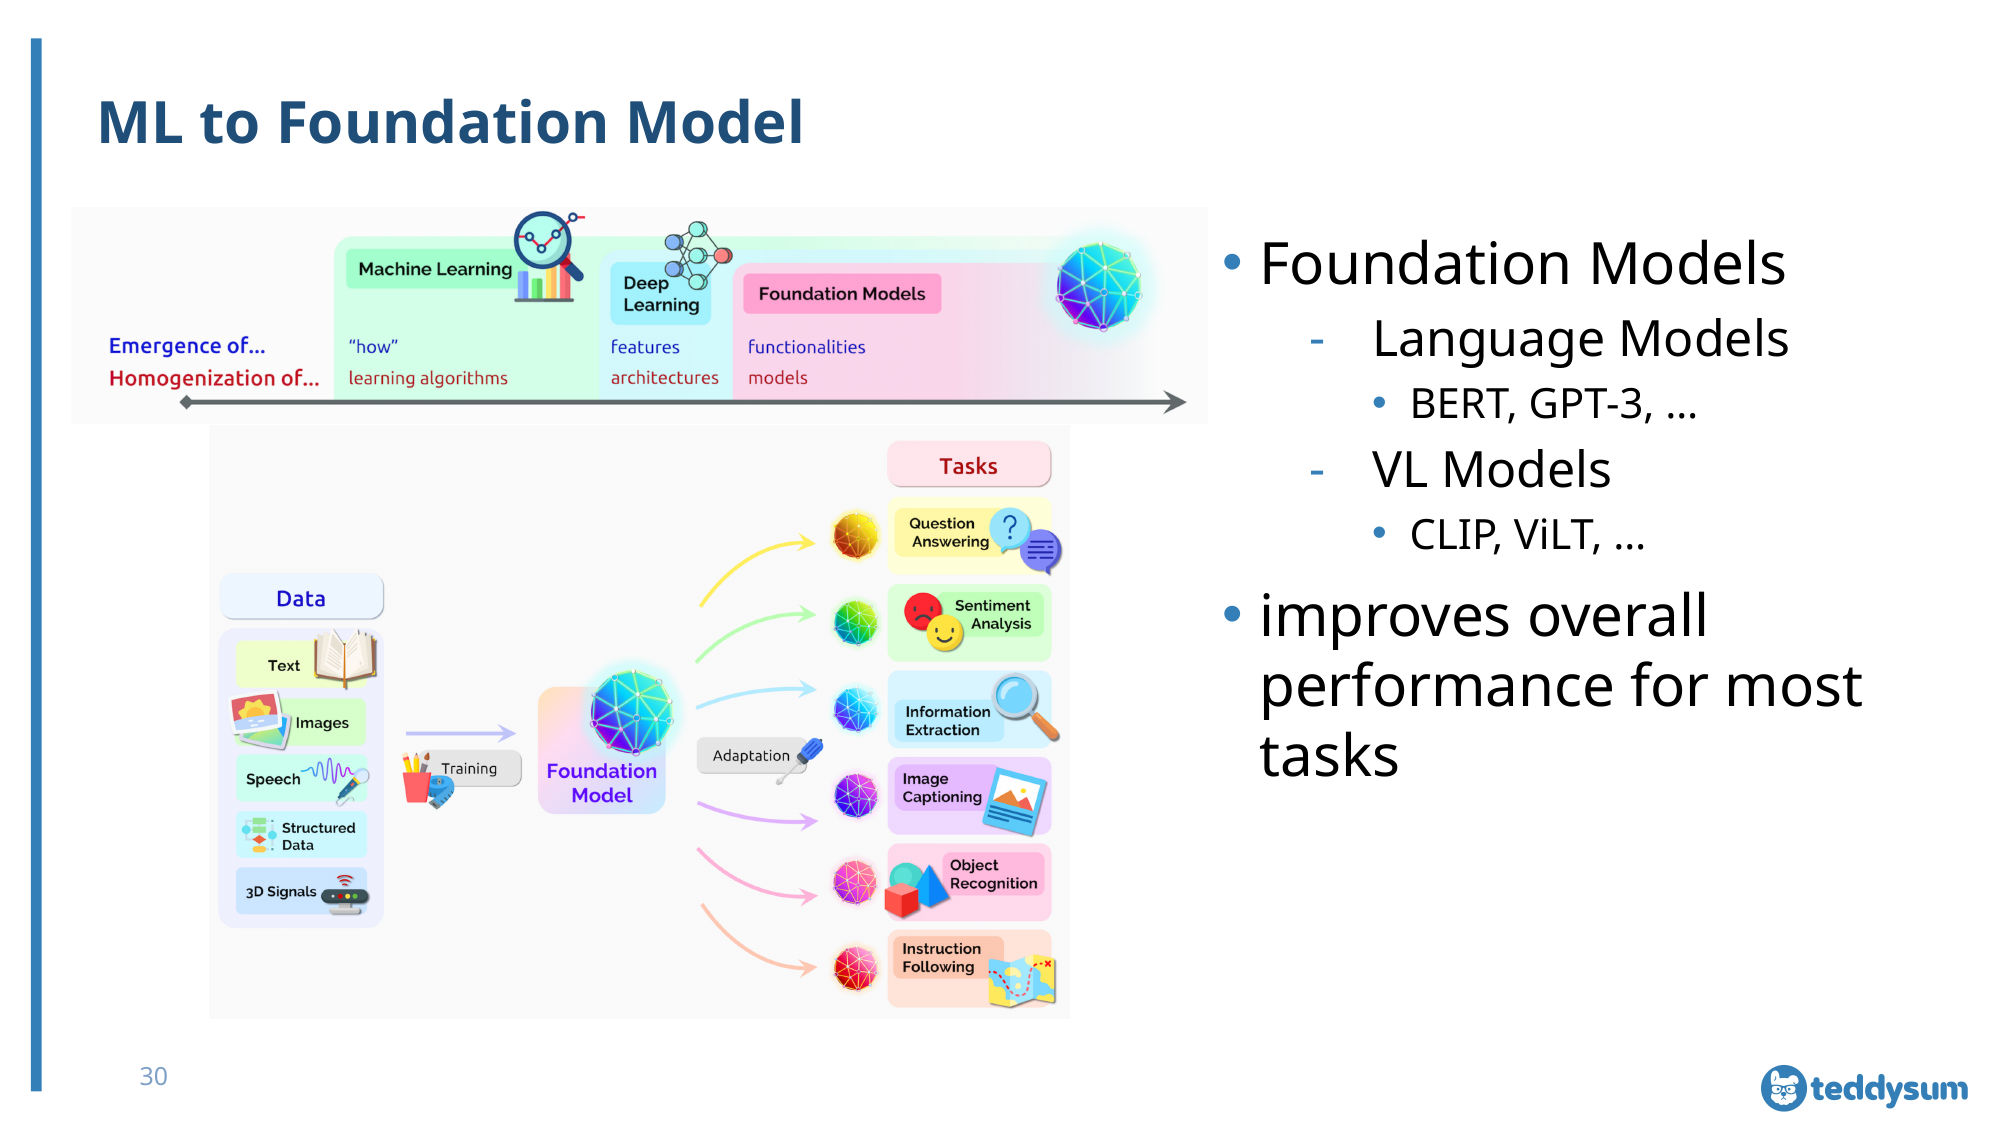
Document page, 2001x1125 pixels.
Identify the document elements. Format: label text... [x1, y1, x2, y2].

picture [71, 207, 1208, 1020]
title ML to Foundation Model [90, 87, 1929, 218]
picture [1759, 1061, 1970, 1115]
list Foundation Models Language Models BERT, GPT-3, … VL Models CLIP, ViLT, … improves overall performance for most tasks [1207, 218, 1931, 1038]
slide_number 30 [90, 1064, 218, 1091]
